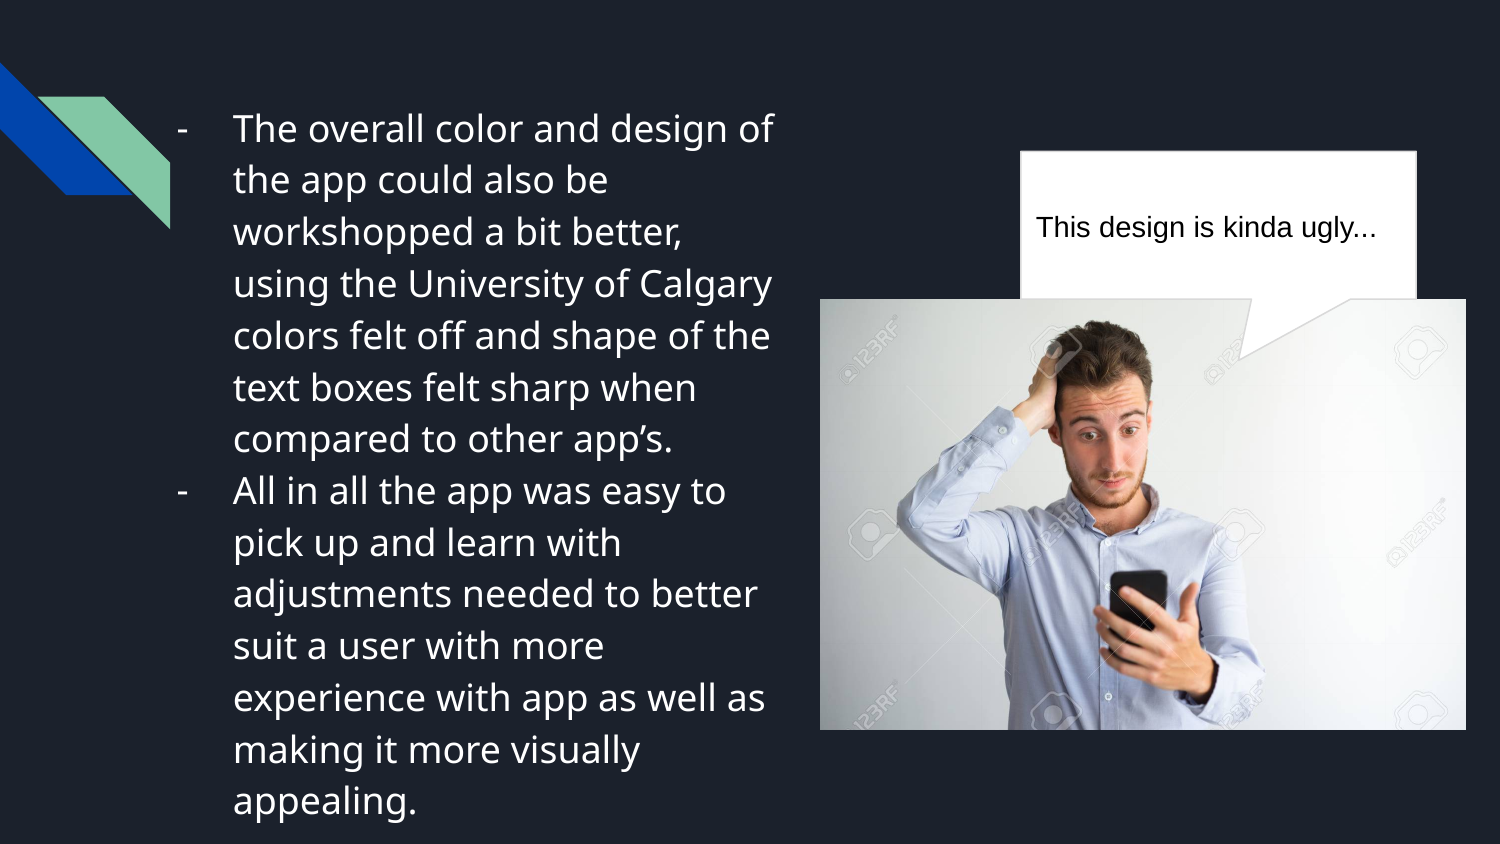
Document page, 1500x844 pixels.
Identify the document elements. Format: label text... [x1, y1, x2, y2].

list The overall color and design of the app could also be workshopped a bit better, using the University of Calgary colors felt off and shape of the text boxes felt sharp when compared to other app’s. All in all the app was easy to pick up and learn with adjustments needed to better suit a user with more experience with app as well as making it more visually appealing. [142, 83, 806, 561]
picture [820, 298, 1466, 730]
text_box This design is kinda ugly... [1020, 151, 1417, 297]
